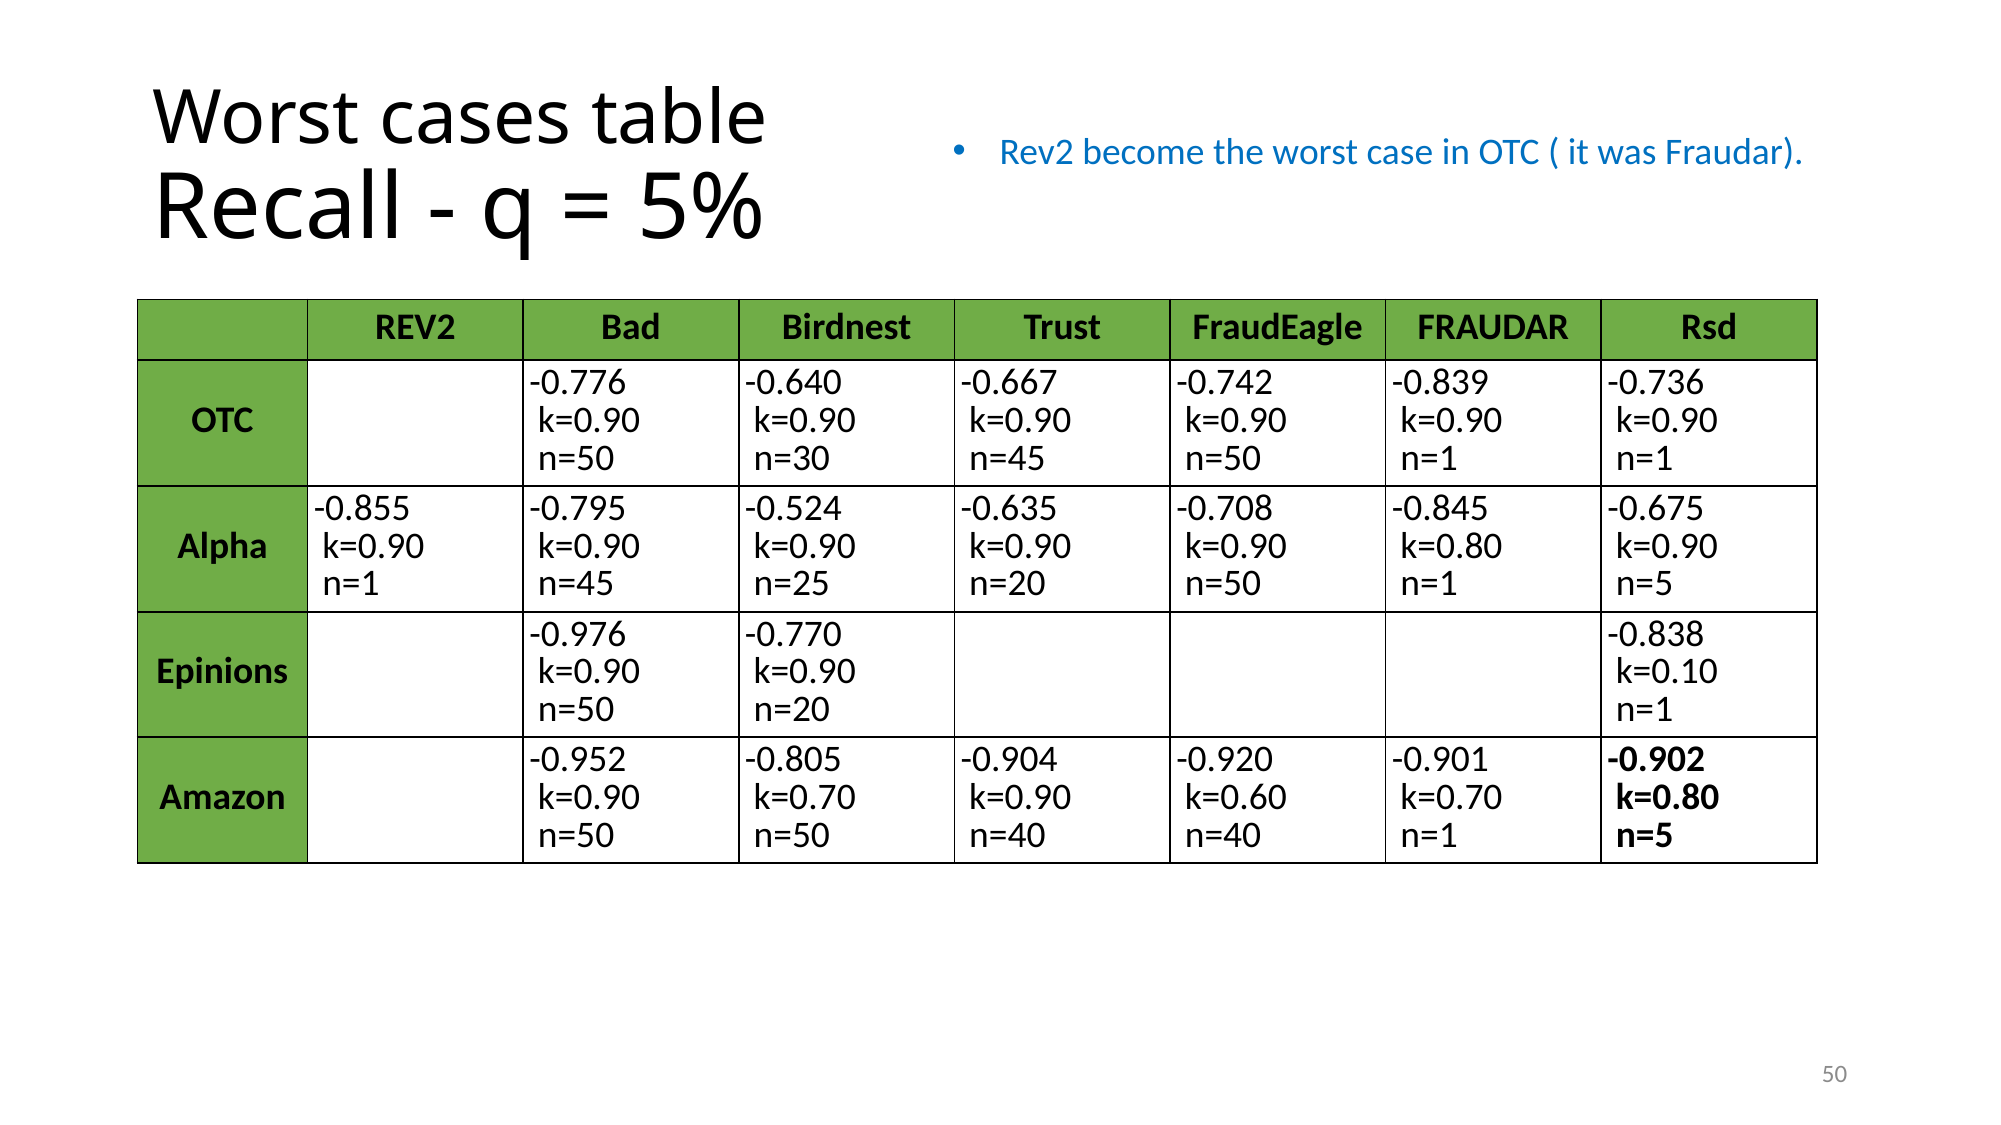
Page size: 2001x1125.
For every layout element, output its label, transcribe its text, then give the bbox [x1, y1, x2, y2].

text_box Rev2 become the worst case in OTC ( it was Fraudar). [937, 119, 1820, 179]
table_cell Epinions [138, 613, 307, 736]
table_cell -0.952 k=0.90 n=50 [524, 738, 738, 862]
slide_number 50 [1412, 1042, 1863, 1103]
table_cell -0.904 k=0.90 n=40 [955, 738, 1169, 862]
table_header Trust [955, 300, 1169, 359]
table_cell -0.976 k=0.90 n=50 [524, 613, 738, 736]
table_cell -0.839 k=0.90 n=1 [1386, 361, 1600, 485]
table_header REV2 [308, 300, 522, 359]
table_cell -0.708 k=0.90 n=50 [1171, 487, 1385, 611]
title Worst cases table Recall - q = 5% [137, 59, 1863, 278]
table_cell [1386, 613, 1600, 736]
table_cell -0.902 k=0.80 n=5 [1602, 738, 1816, 862]
table_cell Alpha [138, 487, 307, 611]
table_cell -0.524 k=0.90 n=25 [740, 487, 954, 611]
table_cell -0.920 k=0.60 n=40 [1171, 738, 1385, 862]
table_header Rsd [1602, 300, 1816, 359]
table_cell [955, 613, 1169, 736]
table_cell -0.838 k=0.10 n=1 [1602, 613, 1816, 736]
table_cell [308, 738, 522, 862]
table_cell -0.667 k=0.90 n=45 [955, 361, 1169, 485]
table_cell [1171, 613, 1385, 736]
table_cell -0.675 k=0.90 n=5 [1602, 487, 1816, 611]
table_header FRAUDAR [1386, 300, 1600, 359]
table_cell -0.776 k=0.90 n=50 [524, 361, 738, 485]
table_cell -0.635 k=0.90 n=20 [955, 487, 1169, 611]
table_cell -0.640 k=0.90 n=30 [740, 361, 954, 485]
table_cell -0.901 k=0.70 n=1 [1386, 738, 1600, 862]
table_cell -0.845 k=0.80 n=1 [1386, 487, 1600, 611]
table_cell [308, 613, 522, 736]
table_cell [308, 361, 522, 485]
table_cell -0.855 k=0.90 n=1 [308, 487, 522, 611]
table_header Bad [524, 300, 738, 359]
table_cell -0.795 k=0.90 n=45 [524, 487, 738, 611]
table_header Birdnest [740, 300, 954, 359]
table_cell -0.736 k=0.90 n=1 [1602, 361, 1816, 485]
table_header FraudEagle [1171, 300, 1385, 359]
table_header [138, 300, 307, 359]
table_cell Amazon [138, 738, 307, 862]
table_cell OTC [138, 361, 307, 485]
table_cell -0.805 k=0.70 n=50 [740, 738, 954, 862]
table_cell -0.770 k=0.90 n=20 [740, 613, 954, 736]
table_cell -0.742 k=0.90 n=50 [1171, 361, 1385, 485]
